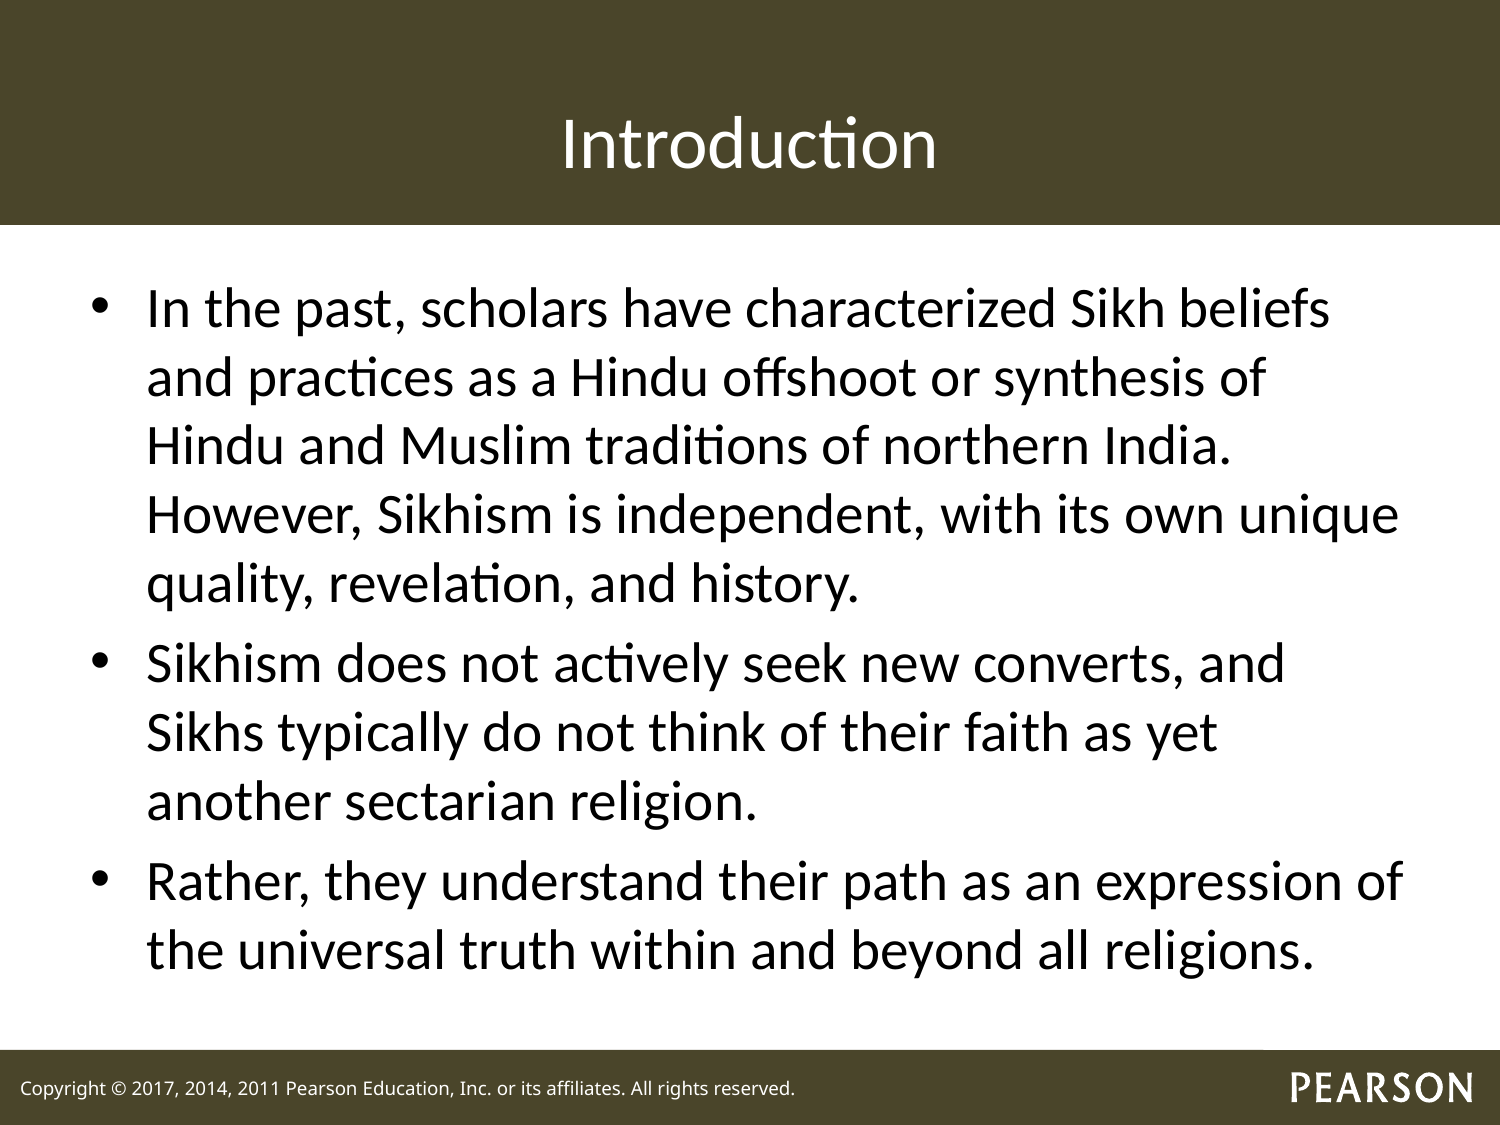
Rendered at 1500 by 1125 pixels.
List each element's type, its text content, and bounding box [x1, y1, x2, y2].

list In the past, scholars have characterized Sikh beliefs and practices as a Hindu offshoot or synthesis of Hindu and Muslim traditions of northern India. However, Sikhism is independent, with its own unique quality, revelation, and history. Sikhism does not actively seek new converts, and Sikhs typically do not think of their faith as yet another sectarian religion. Rather, they understand their path as an expression of the universal truth within and beyond all religions. [75, 262, 1425, 1005]
title Introduction [75, 45, 1425, 233]
